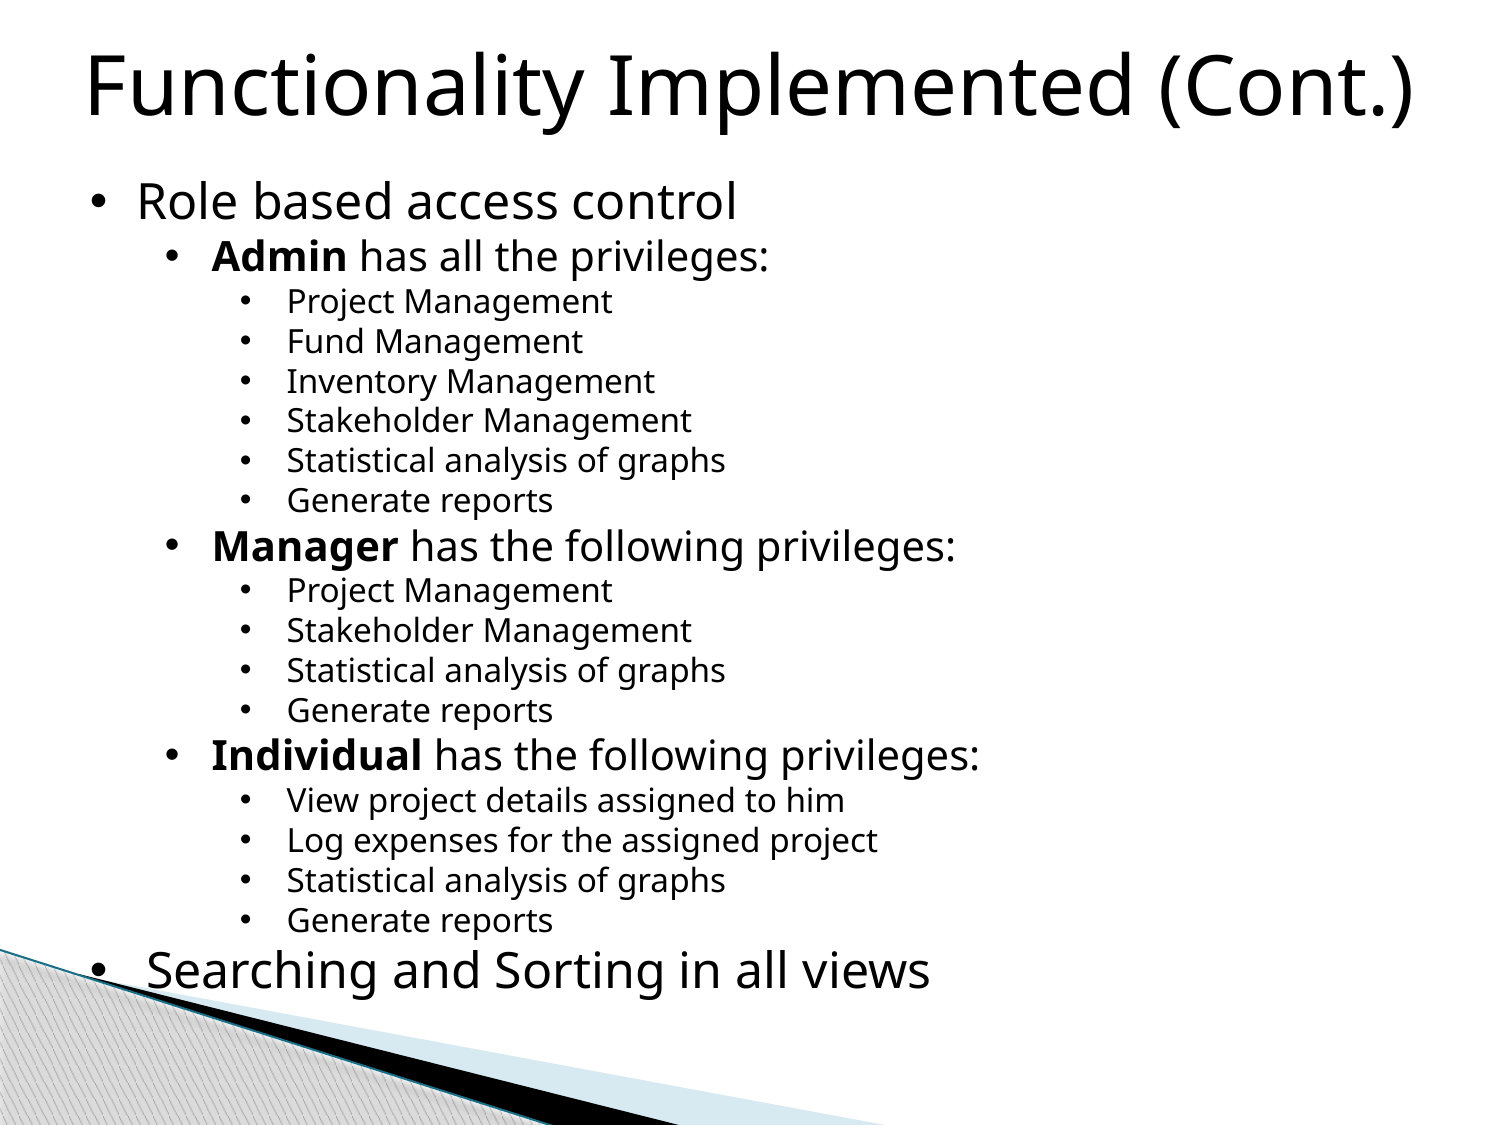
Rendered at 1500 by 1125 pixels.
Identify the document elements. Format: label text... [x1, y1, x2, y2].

text_box Functionality Implemented (Cont.) [0, 24, 1500, 140]
text_box Role based access control Admin has all the privileges: Project Management Fund Management Inventory Management Stakeholder Management Statistical analysis of graphs Generate reports Manager has the following privileges: Project Management Stakeholder Management Statistical analysis of graphs Generate reports Individual has the following privileges: View project details assigned to him Log expenses for the assigned project Statistical analysis of graphs Generate reports Searching and Sorting in all views [74, 162, 1425, 1007]
